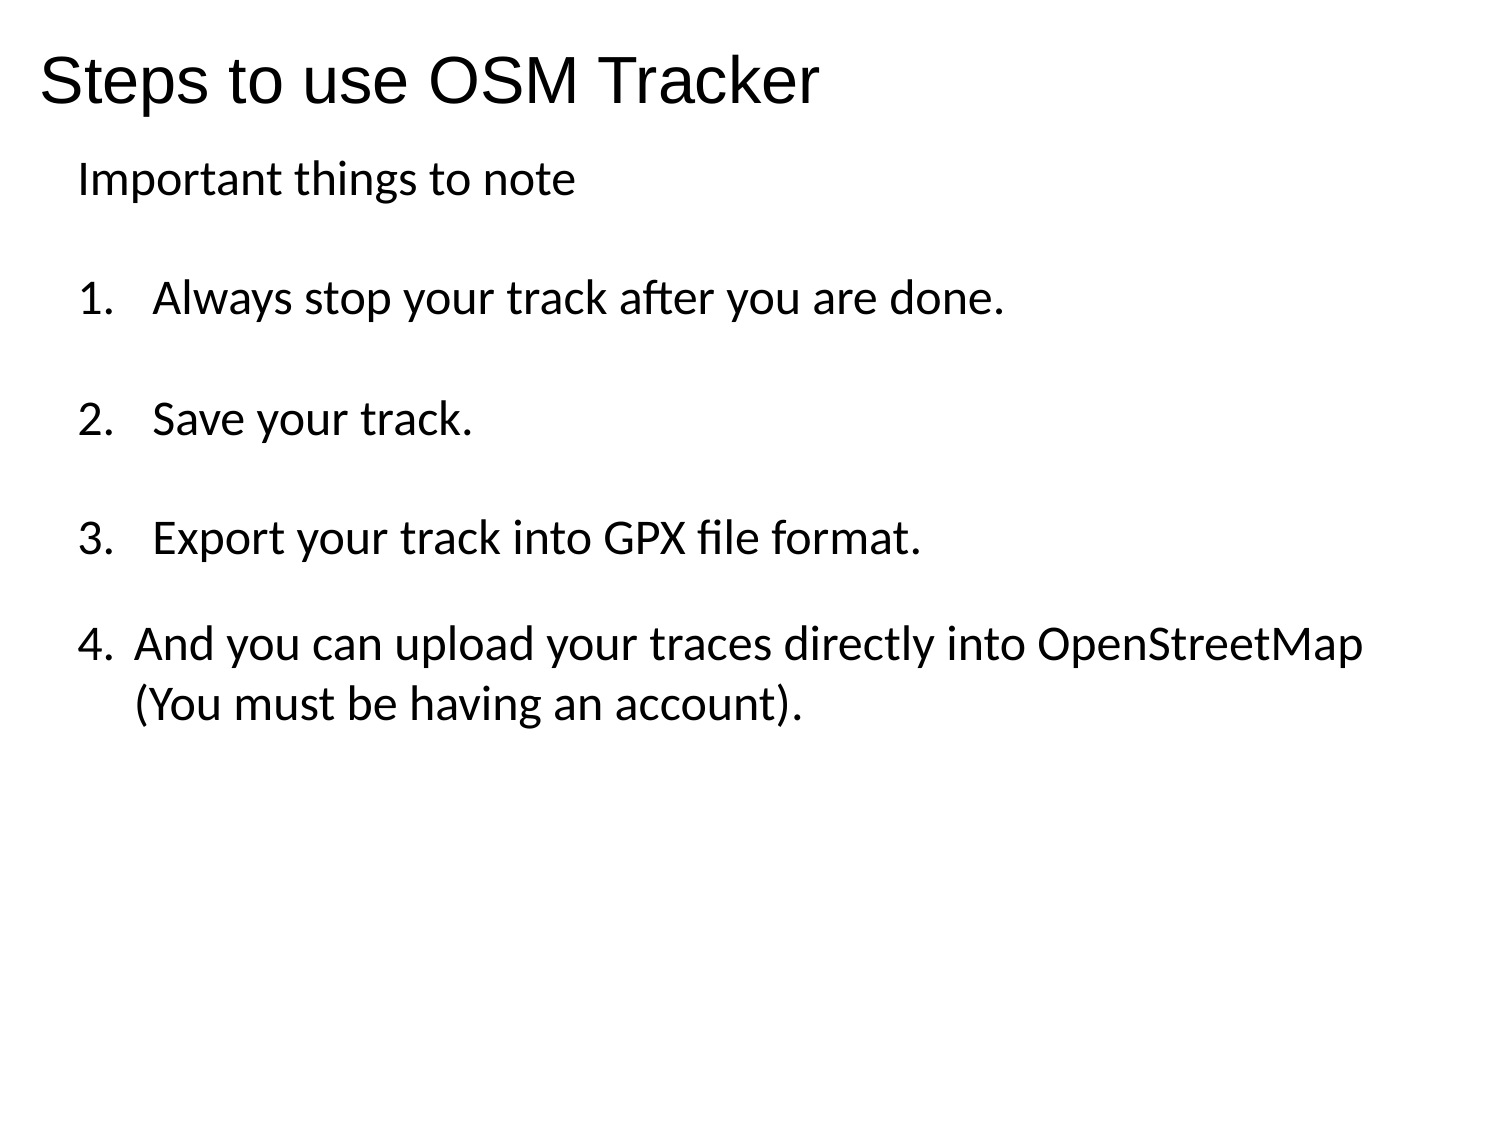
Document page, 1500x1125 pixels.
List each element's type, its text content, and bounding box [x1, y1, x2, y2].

text_box Steps to use OSM Tracker [24, 28, 1428, 125]
text_box Important things to note Always stop your track after you are done. Save your track. Export your track into GPX file format. And you can upload your traces directly into OpenStreetMap (You must be having an account). [62, 137, 1475, 789]
